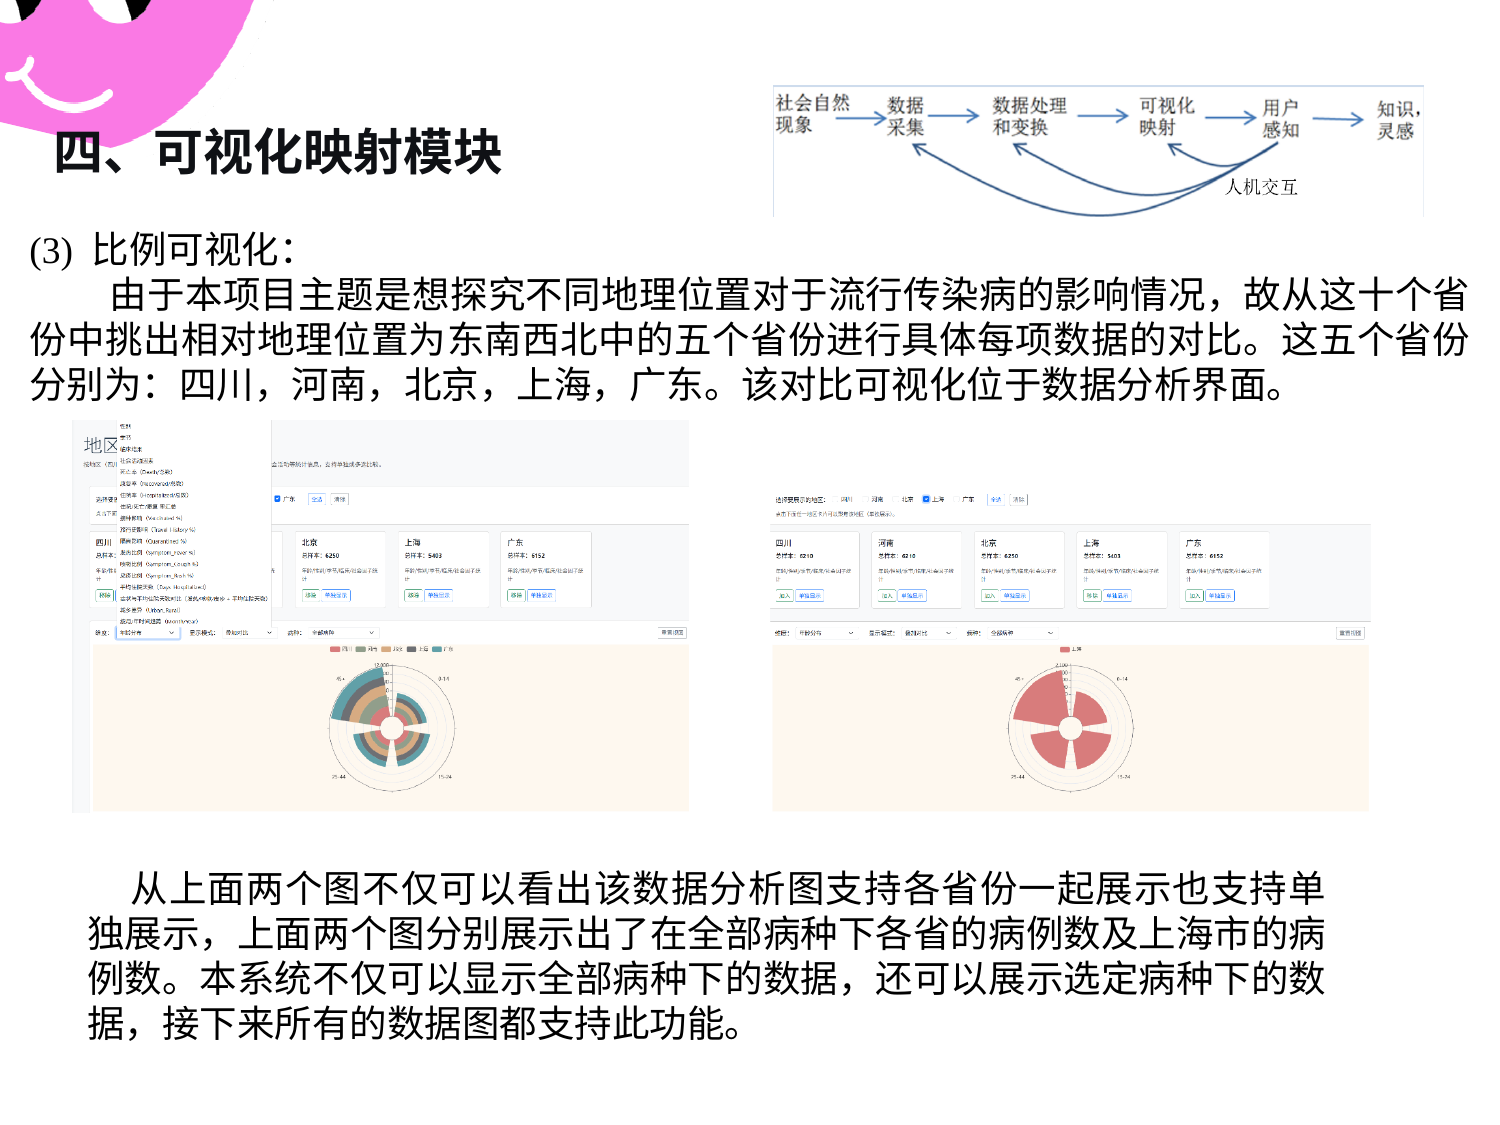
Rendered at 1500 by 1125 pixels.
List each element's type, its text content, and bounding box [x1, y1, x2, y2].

picture [72, 420, 689, 813]
text_box 四、可视化映射模块 [38, 113, 773, 188]
text_box 从上面两个图不仅可以看出该数据分析图支持各省份一起展示也支持单独展示，上面两个图分别展示出了在全部病种下各省的病例数及上海市的病例数。本系统不仅可以显示全部病种下的数据，还可以展示选定病种下的数据，接下来所有的数据图都支持此功能。 [72, 857, 1341, 1053]
text_box [0, 0, 279, 131]
text_box (3) 比例可视化： 由于本项目主题是想探究不同地理位置对于流行传染病的影响情况，故从这十个省份中挑出相对地理位置为东南西北中的五个省份进行具体每项数据的对比。这五个省份分别为：四川，河南，北京，上海，广东。该对比可视化位于数据分析界面。 [14, 219, 1486, 459]
picture [773, 85, 1424, 217]
picture [770, 488, 1371, 813]
